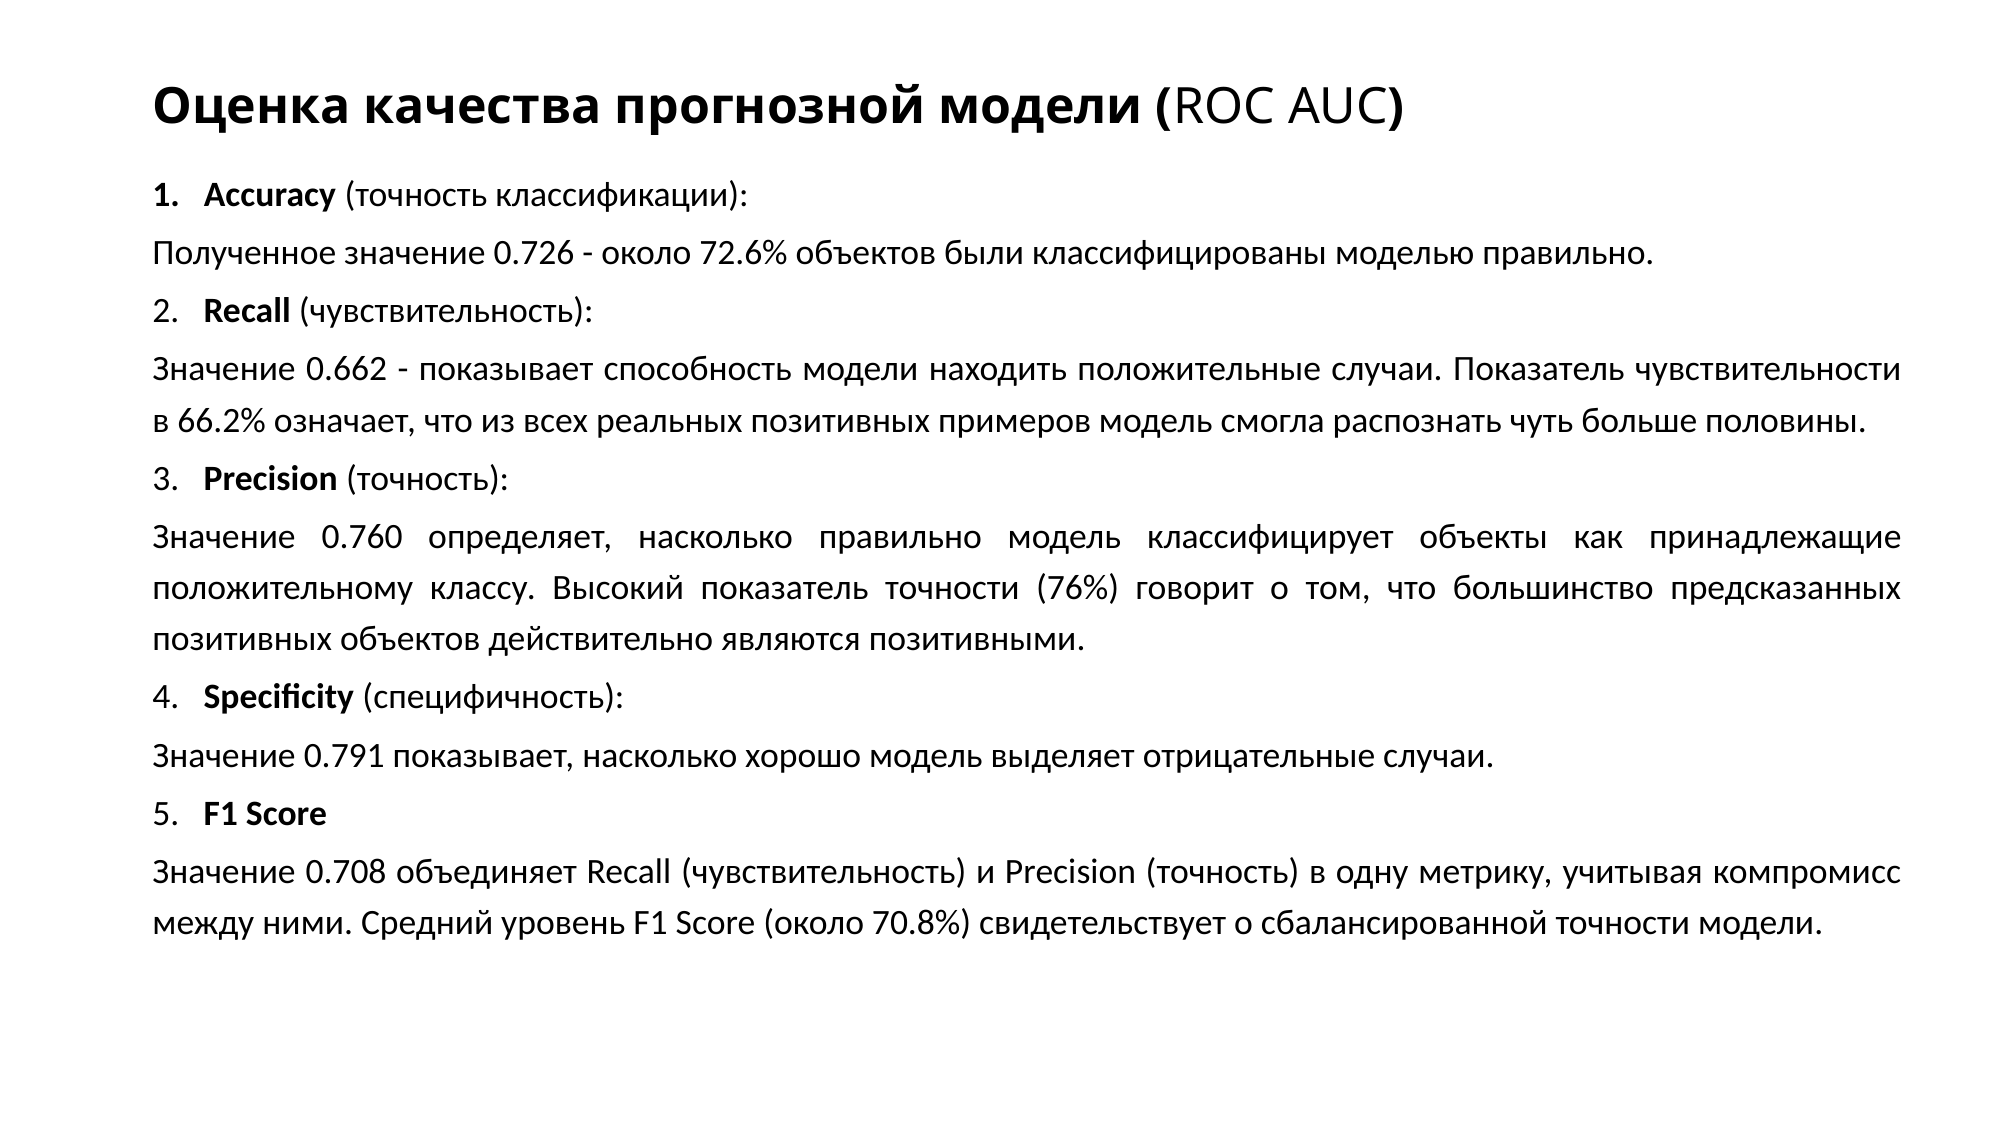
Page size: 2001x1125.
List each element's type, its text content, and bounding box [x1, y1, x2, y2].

list 1. Accuracy (точность классификации): Полученное значение 0.726 - около 72.6% объектов были классифицированы моделью правильно. 2. Recall (чувствительность): Значение 0.662 - показывает способность модели находить положительные случаи. Показатель чувствительности в 66.2% означает, что из всех реальных позитивных примеров модель смогла распознать чуть больше половины. 3. Precision (точность): Значение 0.760 определяет, насколько правильно модель классифицирует объекты как принадлежащие положительному классу. Высокий показатель точности (76%) говорит о том, что большинство предсказанных позитивных объектов действительно являются позитивными. 4. Specificity (специфичность): Значение 0.791 показывает, насколько хорошо модель выделяет отрицательные случаи. 5. F1 Score Значение 0.708 объединяет Recall (чувствительность) и Precision (точность) в одну метрику, учитывая компромисс между ними. Средний уровень F1 Score (около 70.8%) свидетельствует о сбалансированной точности модели. [137, 154, 1919, 1014]
title Оценка качества прогнозной модели (ROC AUC) [137, 59, 1863, 154]
